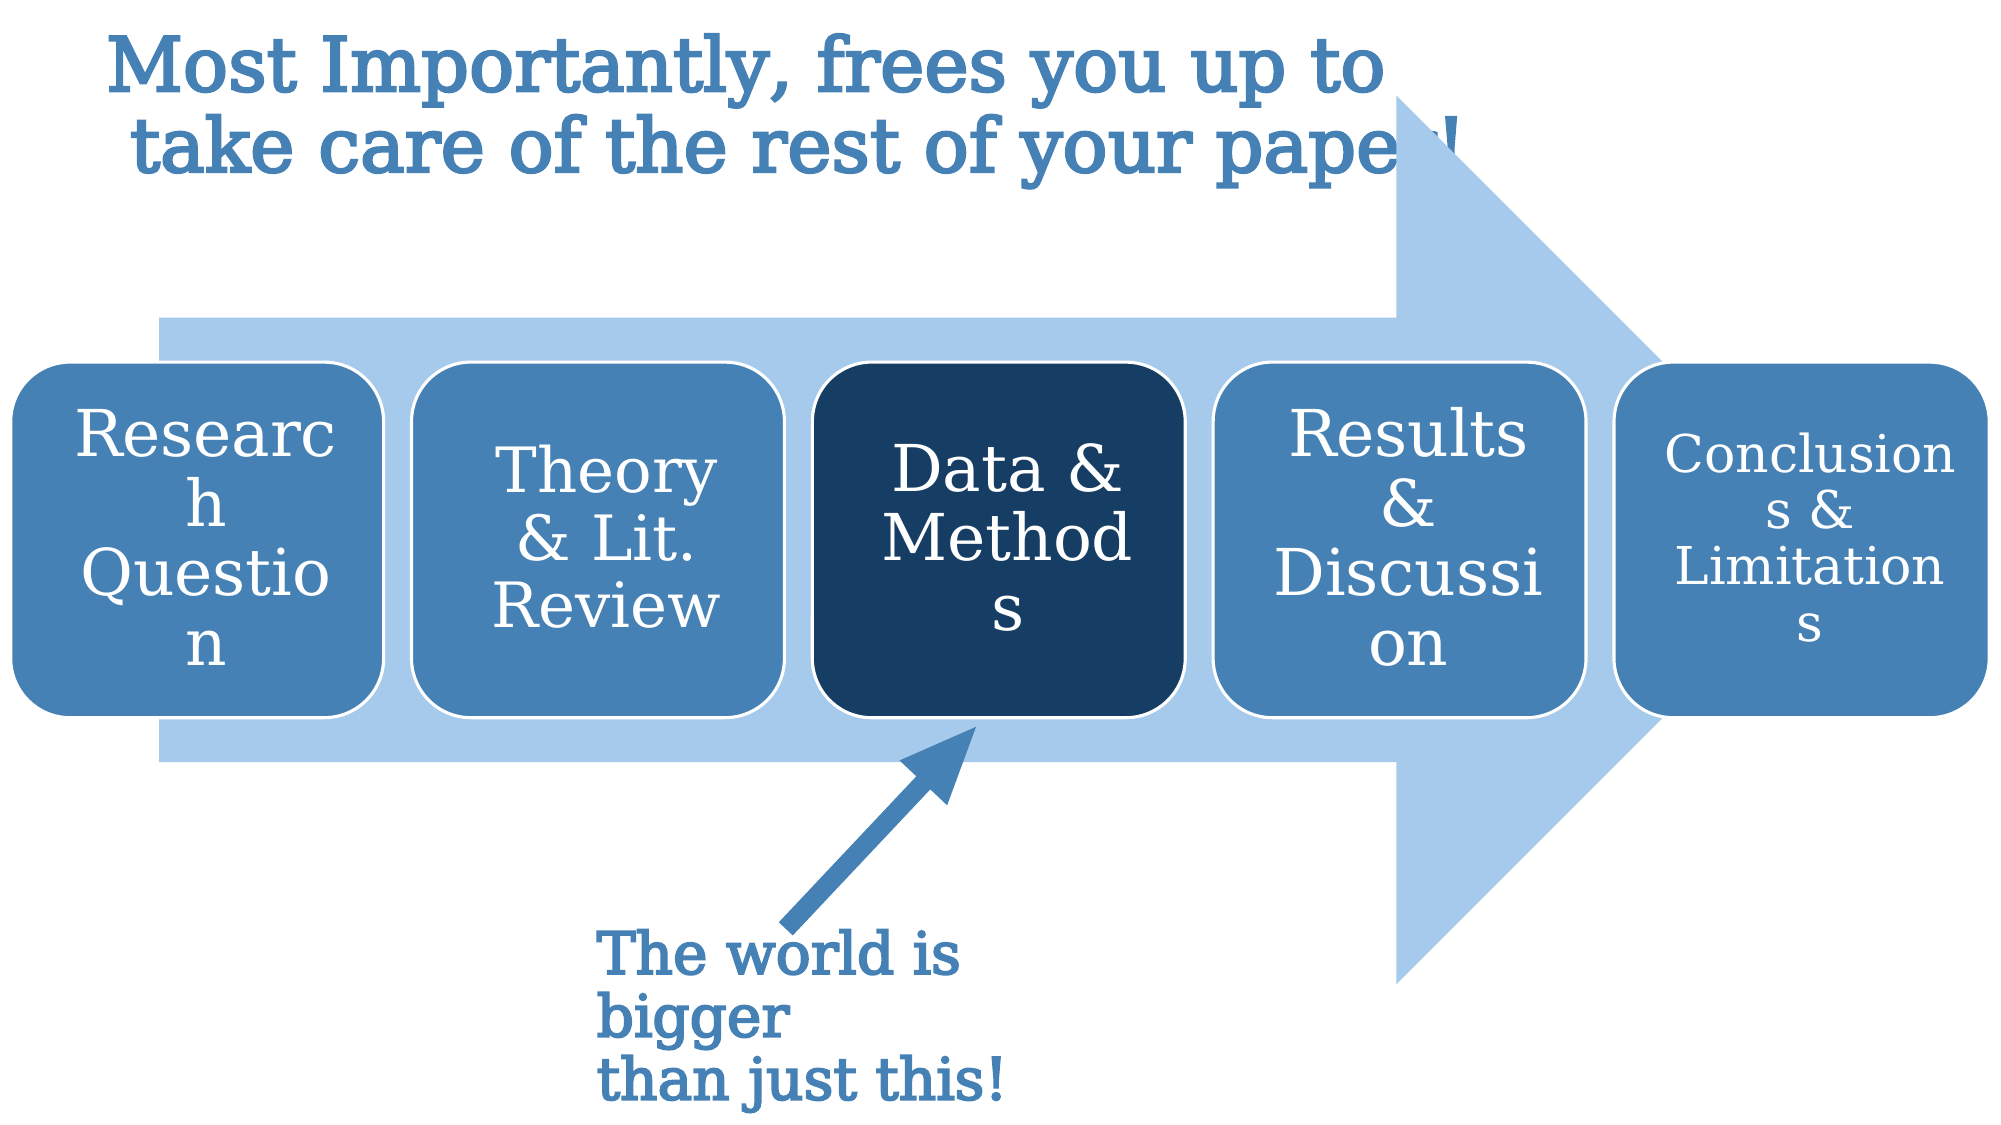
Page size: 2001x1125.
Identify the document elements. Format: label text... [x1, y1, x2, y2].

text_box The world is bigger than just this! [581, 985, 1108, 1125]
text_box Most Importantly, frees you up to take care of the rest of your paper! [91, 0, 1842, 94]
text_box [10, 94, 1990, 985]
